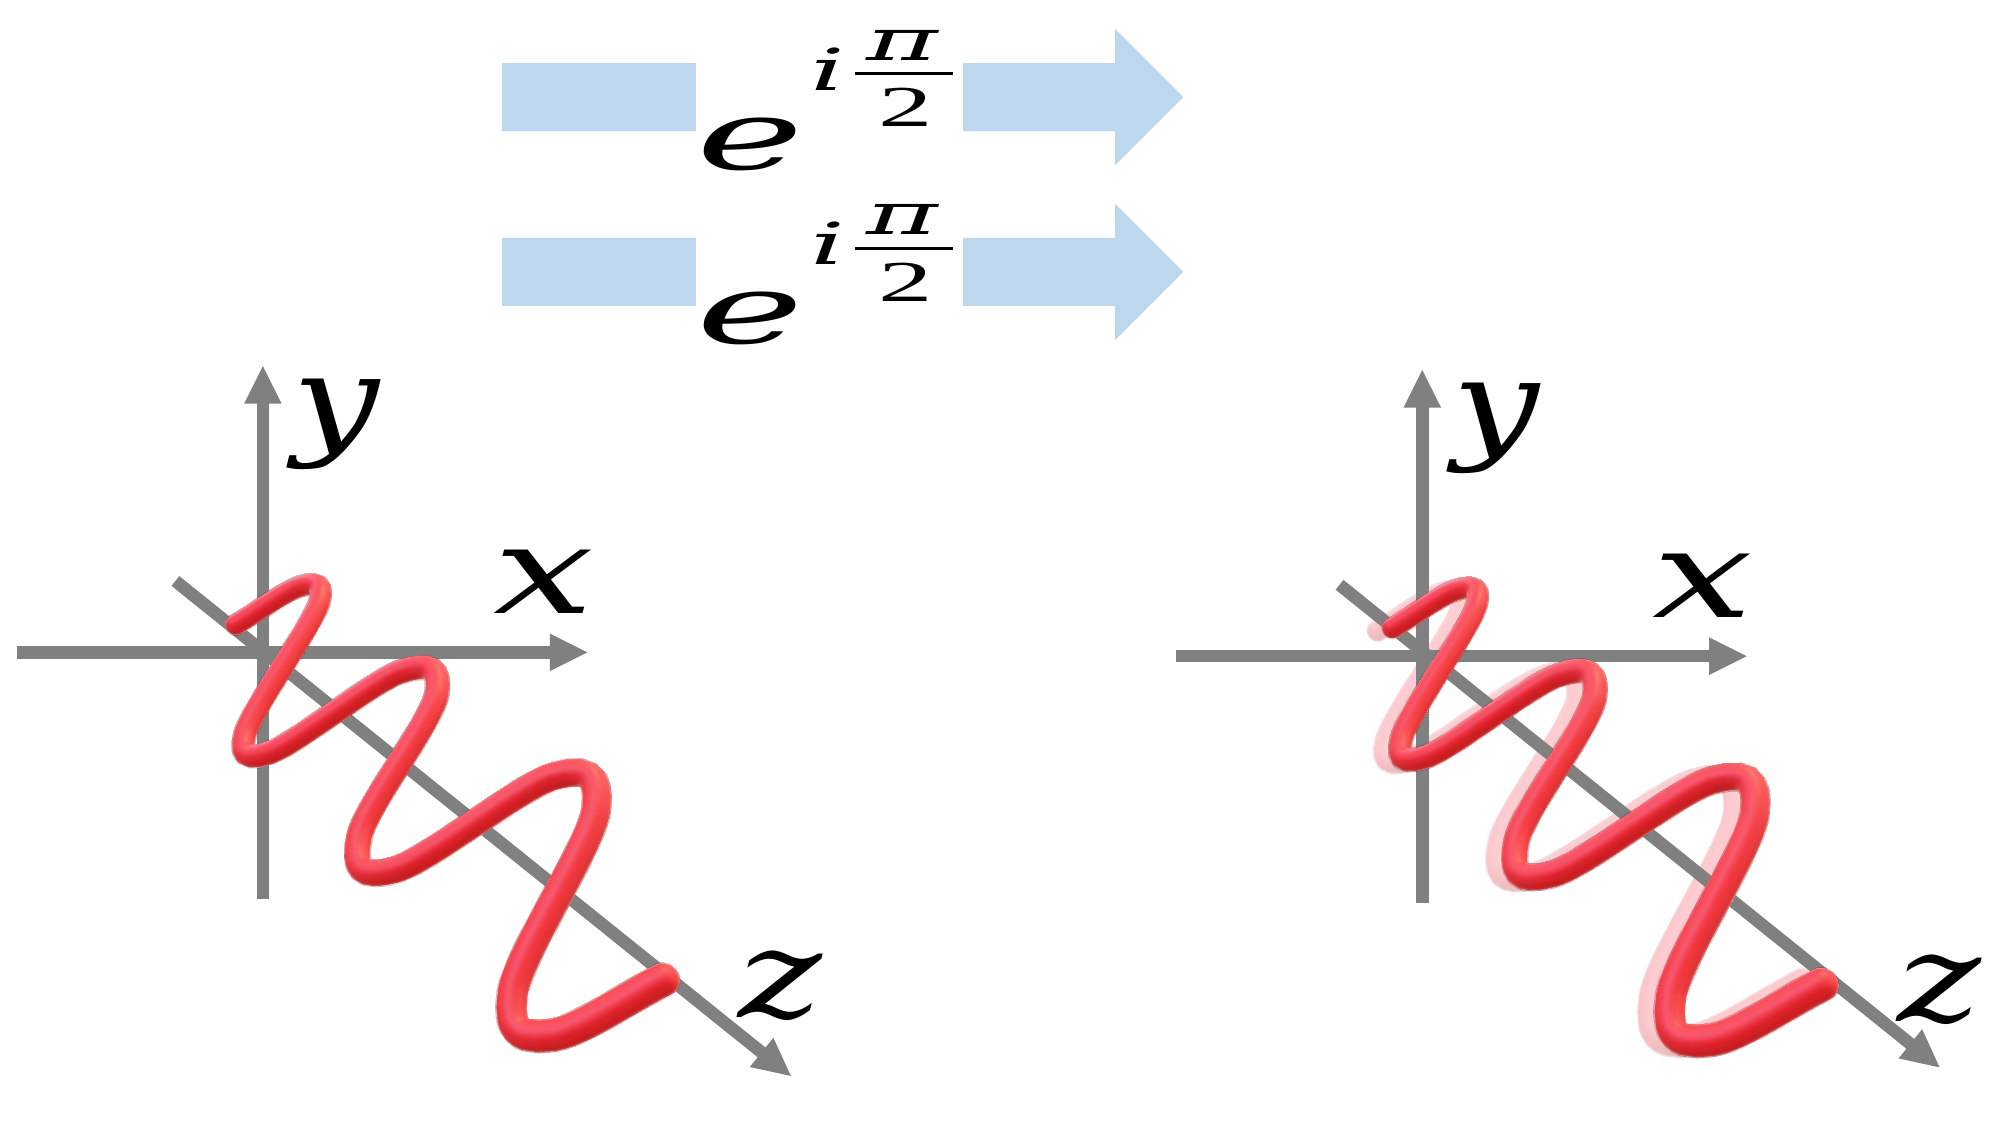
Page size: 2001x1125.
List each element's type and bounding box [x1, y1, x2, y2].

text_box [1175, 339, 1992, 1068]
text_box [1112, 471, 1967, 1125]
text_box [502, 5, 1184, 192]
text_box [502, 192, 1184, 367]
text_box [16, 0, 833, 1076]
